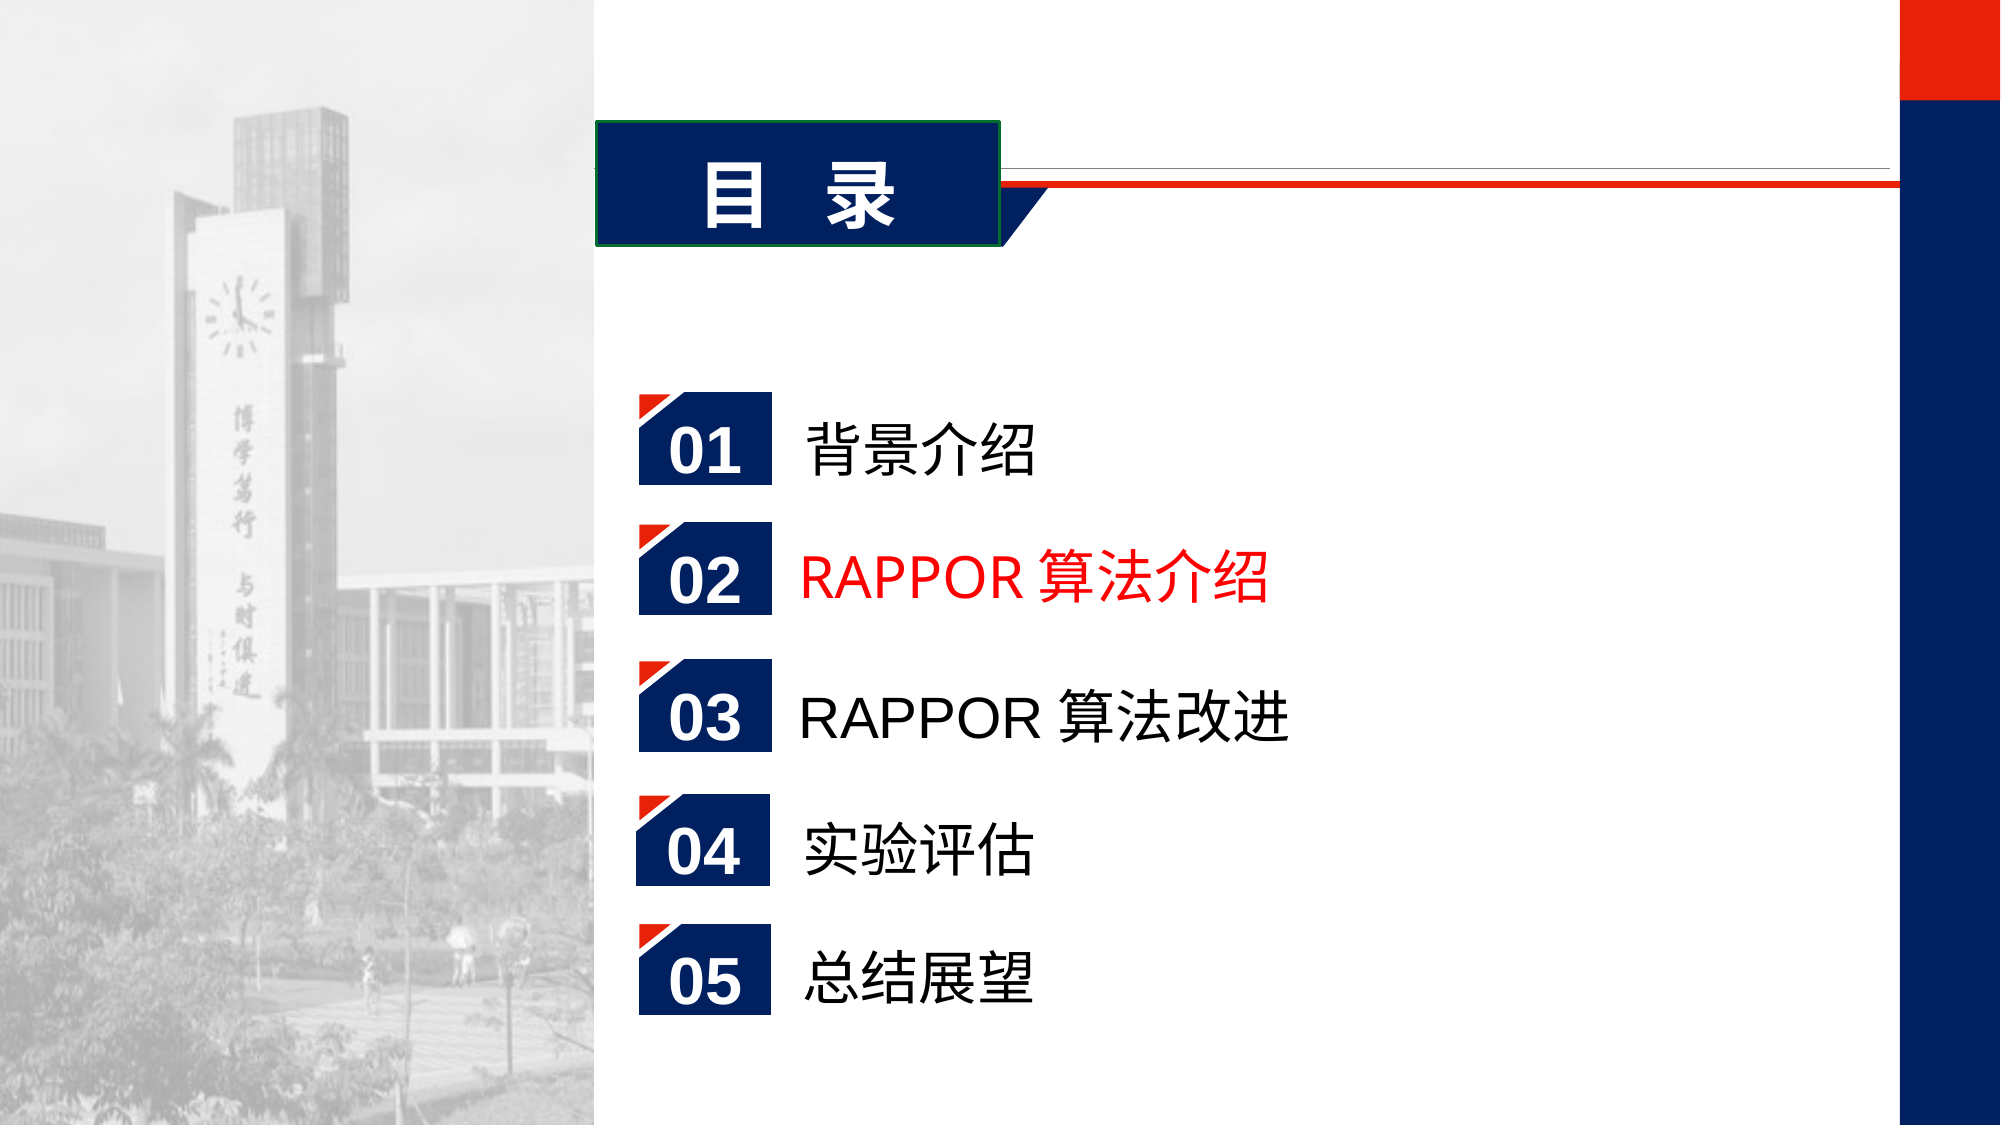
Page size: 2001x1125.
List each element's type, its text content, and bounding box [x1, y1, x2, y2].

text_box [596, 121, 1049, 247]
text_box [636, 921, 805, 1011]
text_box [636, 658, 1869, 748]
text_box 总结展望 [802, 927, 1694, 1012]
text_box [636, 521, 1869, 615]
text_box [636, 391, 1696, 481]
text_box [636, 792, 1784, 882]
picture [0, 0, 594, 1125]
